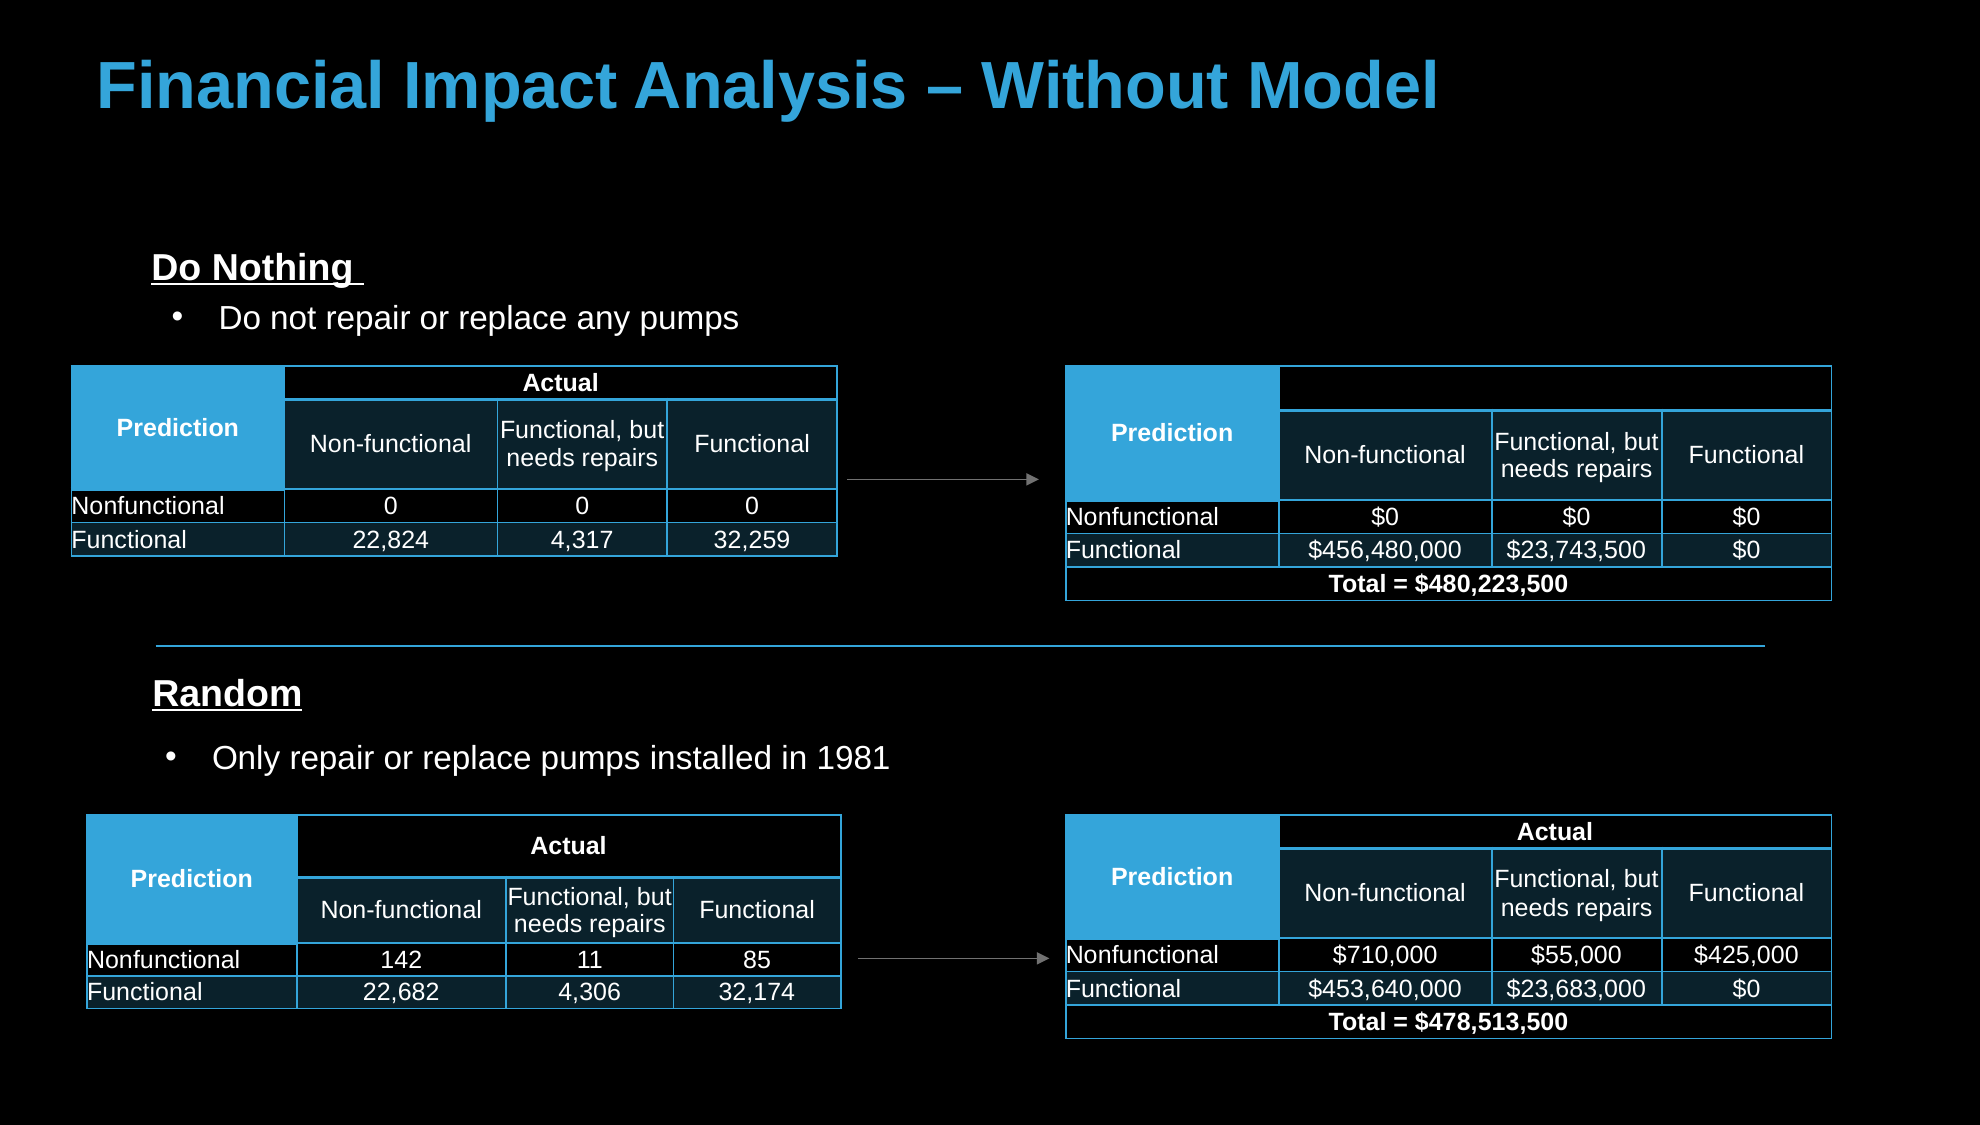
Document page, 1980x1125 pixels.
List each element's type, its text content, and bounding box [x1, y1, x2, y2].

table_cell Functional, but needs repairs [498, 401, 666, 488]
table_cell Functional [1663, 850, 1831, 937]
text_box Do Nothing [136, 235, 587, 296]
table_header Actual [285, 367, 836, 398]
table_cell Nonfunctional [72, 491, 284, 522]
table_header Prediction [1067, 367, 1278, 498]
table_cell $0 [1663, 501, 1831, 533]
text_box Only repair or replace pumps installed in 1981 [165, 736, 1136, 777]
table_cell 4,317 [498, 523, 666, 555]
table_cell $55,000 [1493, 939, 1661, 971]
table_cell Nonfunctional [88, 945, 296, 975]
table_cell 0 [498, 490, 666, 522]
table_cell Functional [1663, 412, 1831, 499]
table_cell $453,640,000 [1280, 972, 1491, 1004]
table_cell Functional [1067, 972, 1278, 1004]
table_cell 32,259 [668, 523, 836, 555]
table_cell $0 [1280, 501, 1491, 533]
table_cell $0 [1663, 534, 1831, 566]
table_cell Total = $478,513,500 [1067, 1006, 1831, 1038]
table_cell Functional, but needs repairs [1493, 850, 1661, 937]
table_cell $425,000 [1663, 939, 1831, 971]
table_header Actual [298, 816, 840, 876]
table_cell Non-functional [298, 879, 505, 942]
table_cell Nonfunctional [1067, 940, 1278, 971]
table_cell Nonfunctional [1067, 502, 1278, 533]
table_cell $23,743,500 [1493, 534, 1661, 566]
table_cell 22,824 [285, 523, 497, 555]
table_cell Functional [668, 401, 836, 488]
table_cell Functional, but needs repairs [507, 879, 673, 942]
table_header Prediction [88, 816, 296, 941]
table_header Prediction [72, 367, 284, 487]
table_cell $710,000 [1280, 939, 1491, 971]
table_cell 4,306 [507, 977, 673, 1008]
table_cell Functional [1067, 534, 1278, 566]
table_cell Non-functional [1280, 850, 1491, 937]
table_cell Functional [88, 977, 296, 1008]
table_cell 22,682 [298, 977, 505, 1008]
table_cell 32,174 [674, 977, 840, 1008]
text_box Random [137, 661, 588, 722]
table_cell Functional, but needs repairs [1493, 412, 1661, 499]
table_cell 0 [668, 490, 836, 522]
table_cell Functional [674, 879, 840, 942]
table_cell Non-functional [1280, 412, 1491, 499]
table_cell 142 [298, 944, 505, 975]
text_box Do not repair or replace any pumps [171, 296, 1217, 337]
table_cell 0 [285, 490, 497, 522]
table_cell 85 [674, 944, 840, 975]
table_cell Functional [72, 523, 284, 555]
table_header [1280, 367, 1831, 409]
table_cell Non-functional [285, 401, 497, 488]
table_header Actual [1280, 816, 1831, 847]
table_cell $456,480,000 [1280, 534, 1491, 566]
table_cell Total = $480,223,500 [1067, 568, 1831, 600]
table_cell $0 [1493, 501, 1661, 533]
title Financial Impact Analysis – Without Model [81, 19, 1869, 145]
table_cell $0 [1663, 972, 1831, 1004]
table_cell 11 [507, 944, 673, 975]
table_cell $23,683,000 [1493, 972, 1661, 1004]
table_header Prediction [1067, 816, 1278, 936]
